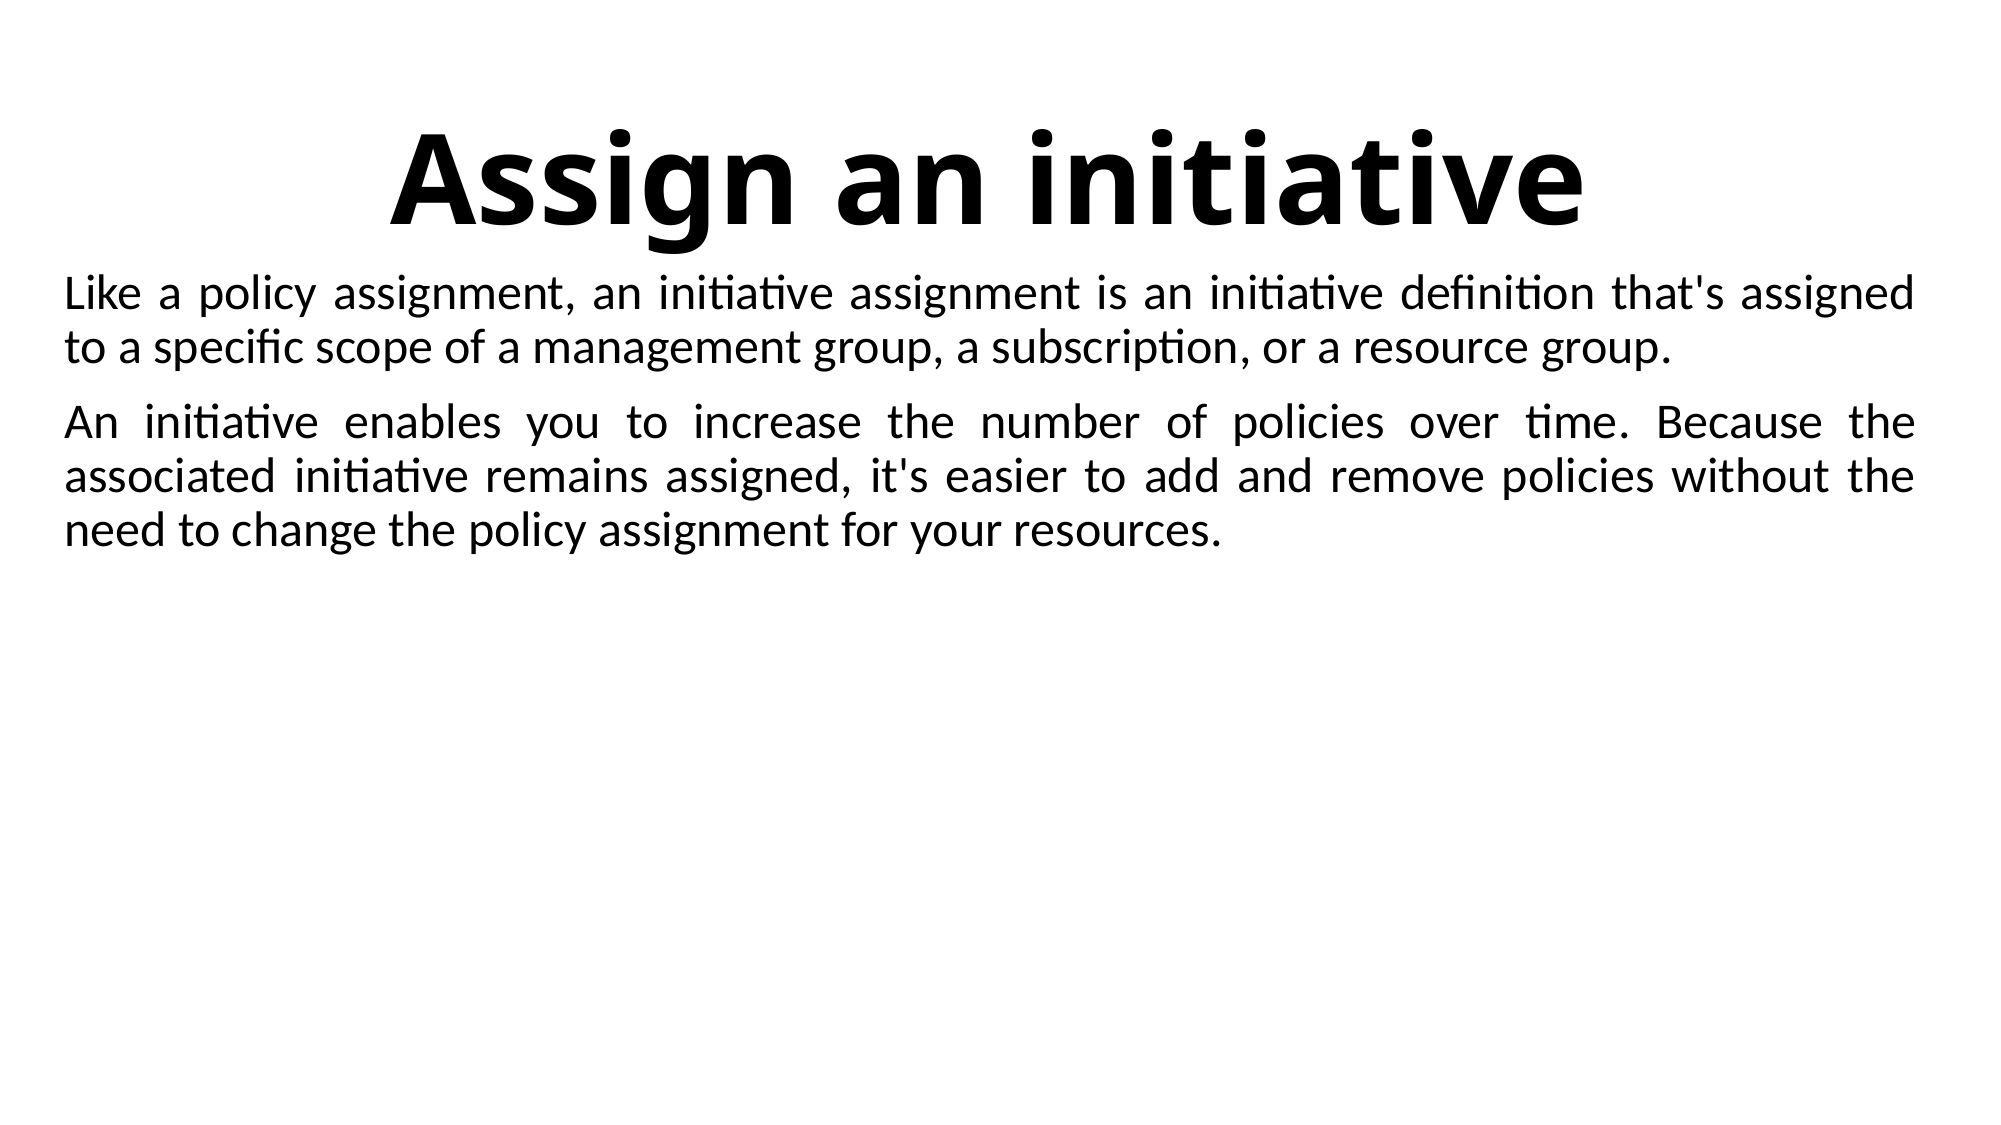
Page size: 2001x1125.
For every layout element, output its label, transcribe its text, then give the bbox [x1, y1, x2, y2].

title Assign an initiative [239, 73, 1740, 259]
subtitle Like a policy assignment, an initiative assignment is an initiative definition that's assigned to a specific scope of a management group, a subscription, or a resource group. An initiative enables you to increase the number of policies over time. Because the associated initiative remains assigned, it's easier to add and remove policies without the need to change the policy assignment for your resources. [49, 259, 1932, 1080]
